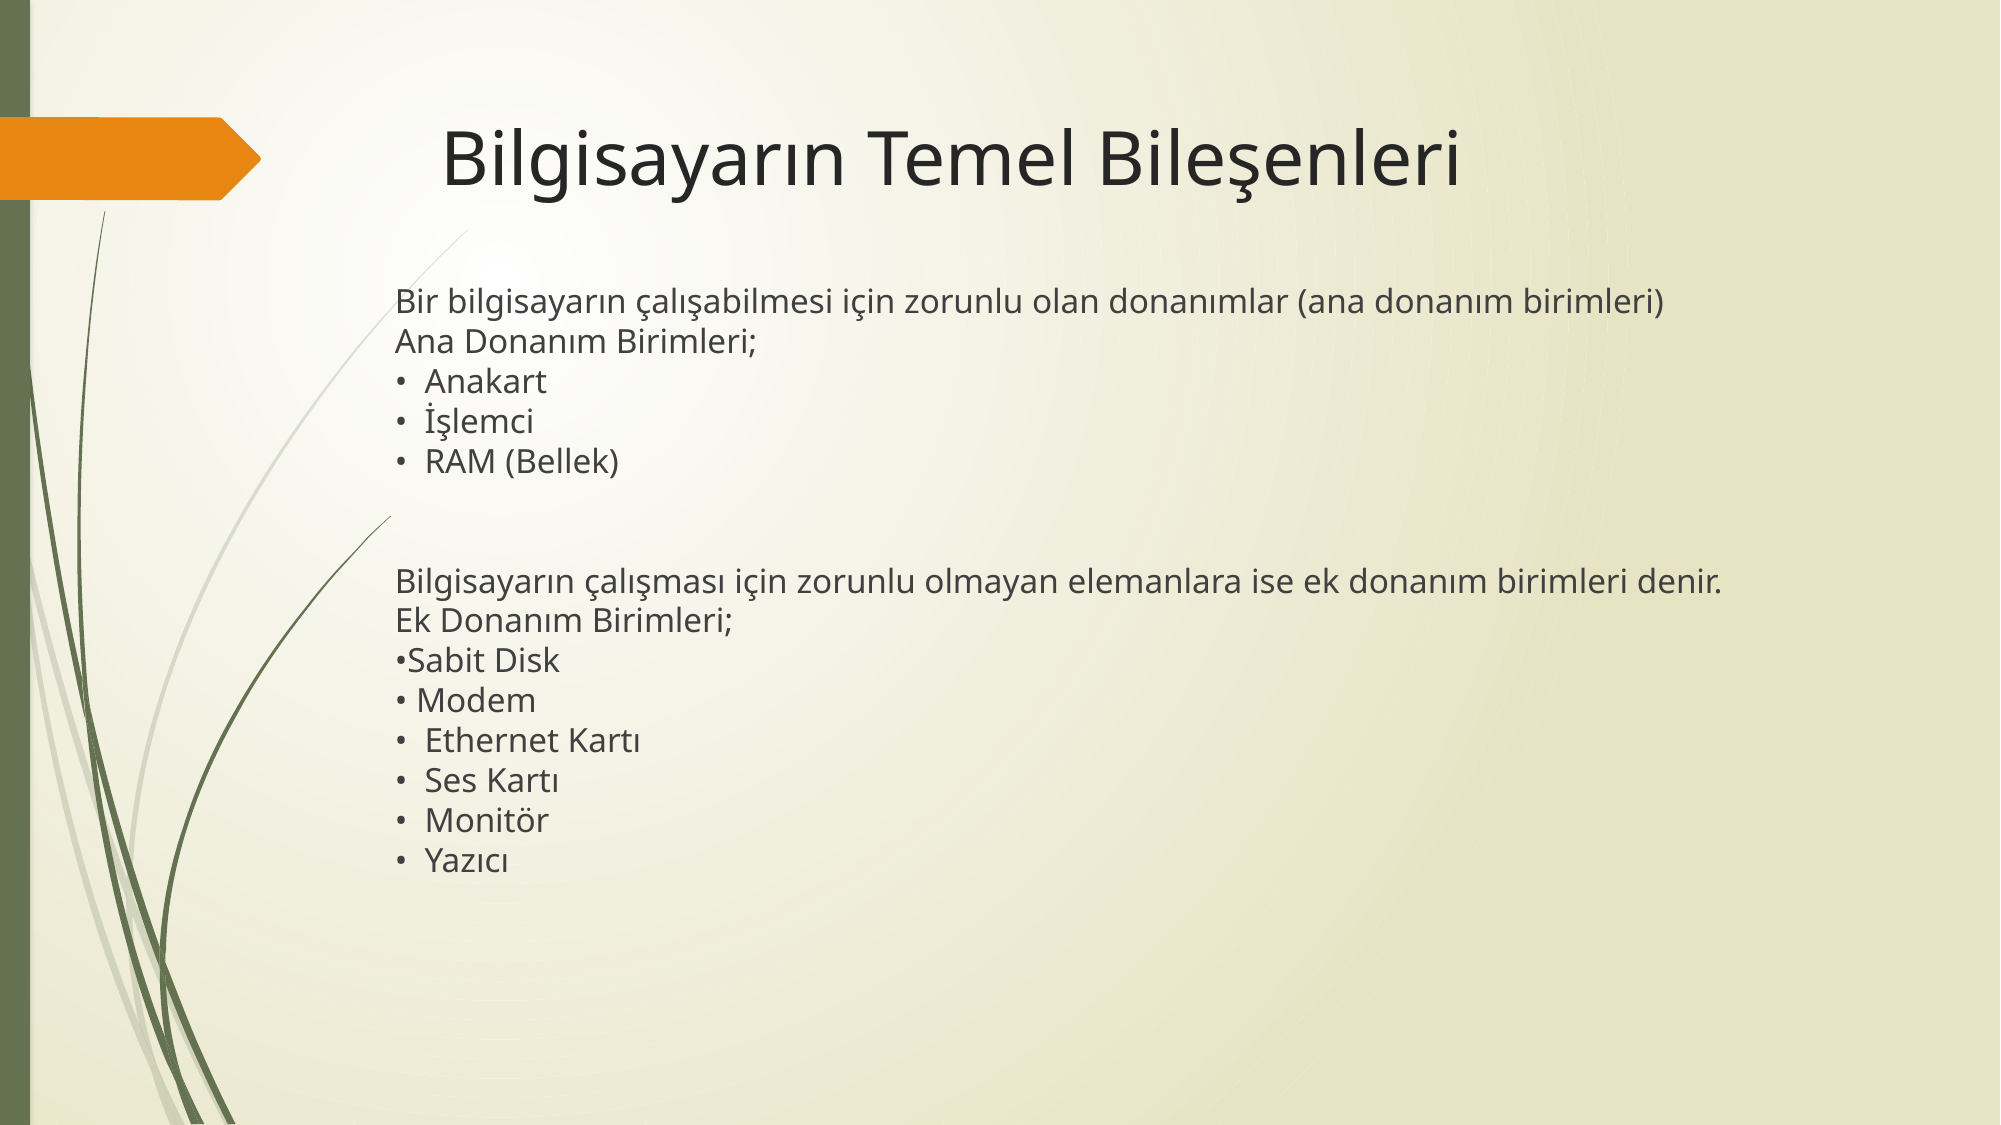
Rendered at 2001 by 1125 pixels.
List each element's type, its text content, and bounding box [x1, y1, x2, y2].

title Bilgisayarın Temel Bileşenleri [425, 102, 1888, 313]
list Bir bilgisayarın çalışabilmesi için zorunlu olan donanımlar (ana donanım birimleri) Ana Donanım Birimleri; • Anakart • İşlemci • RAM (Bellek) Bilgisayarın çalışması için zorunlu olmayan elemanlara ise ek donanım birimleri denir. Ek Donanım Birimleri; •Sabit Disk • Modem • Ethernet Kartı • Ses Kartı • Monitör • Yazıcı [379, 272, 1843, 893]
